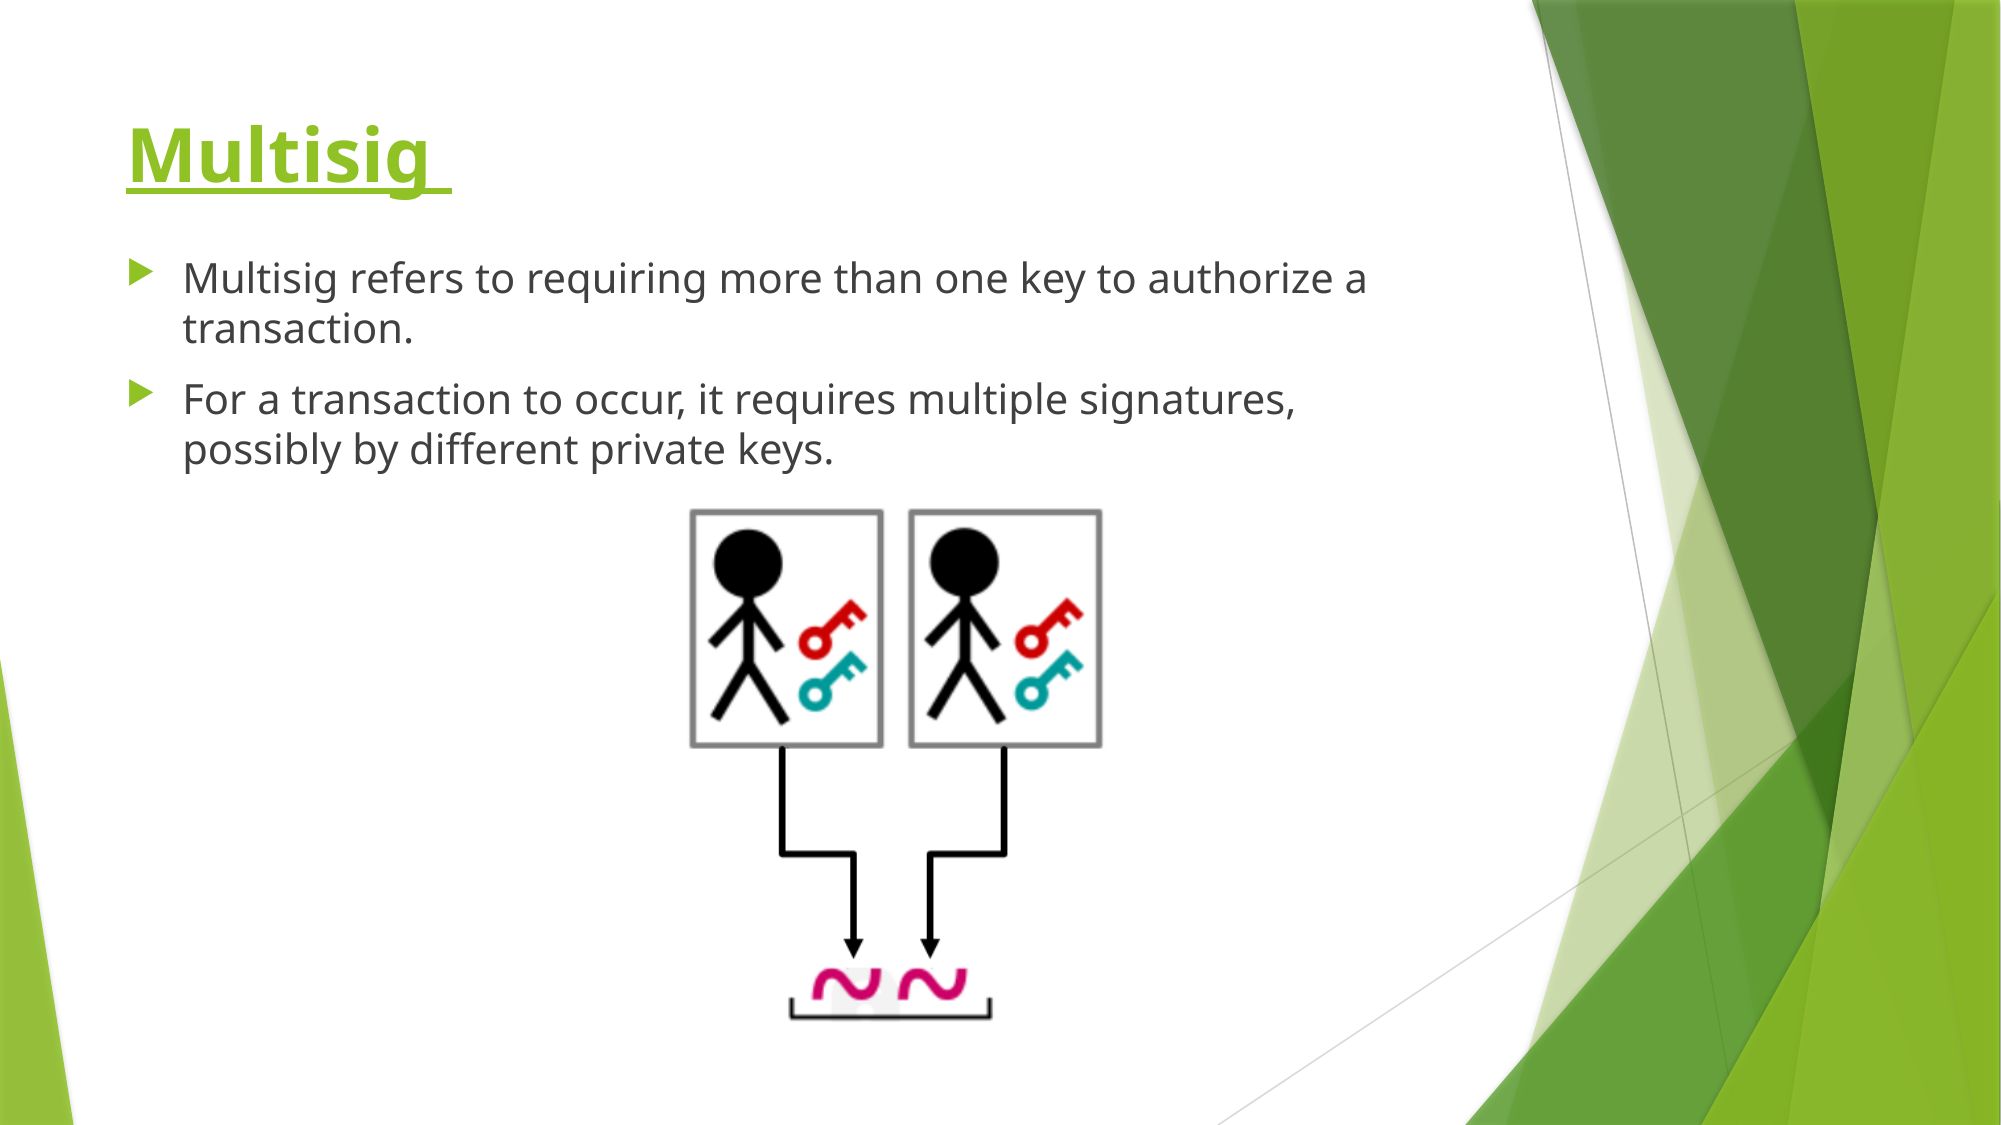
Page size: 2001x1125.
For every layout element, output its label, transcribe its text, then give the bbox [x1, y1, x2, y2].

list Multisig refers to requiring more than one key to authorize a transaction. For a transaction to occur, it requires multiple signatures, possibly by different private keys. [111, 244, 1592, 881]
picture [646, 493, 1133, 1063]
title Multisig [111, 99, 1522, 244]
